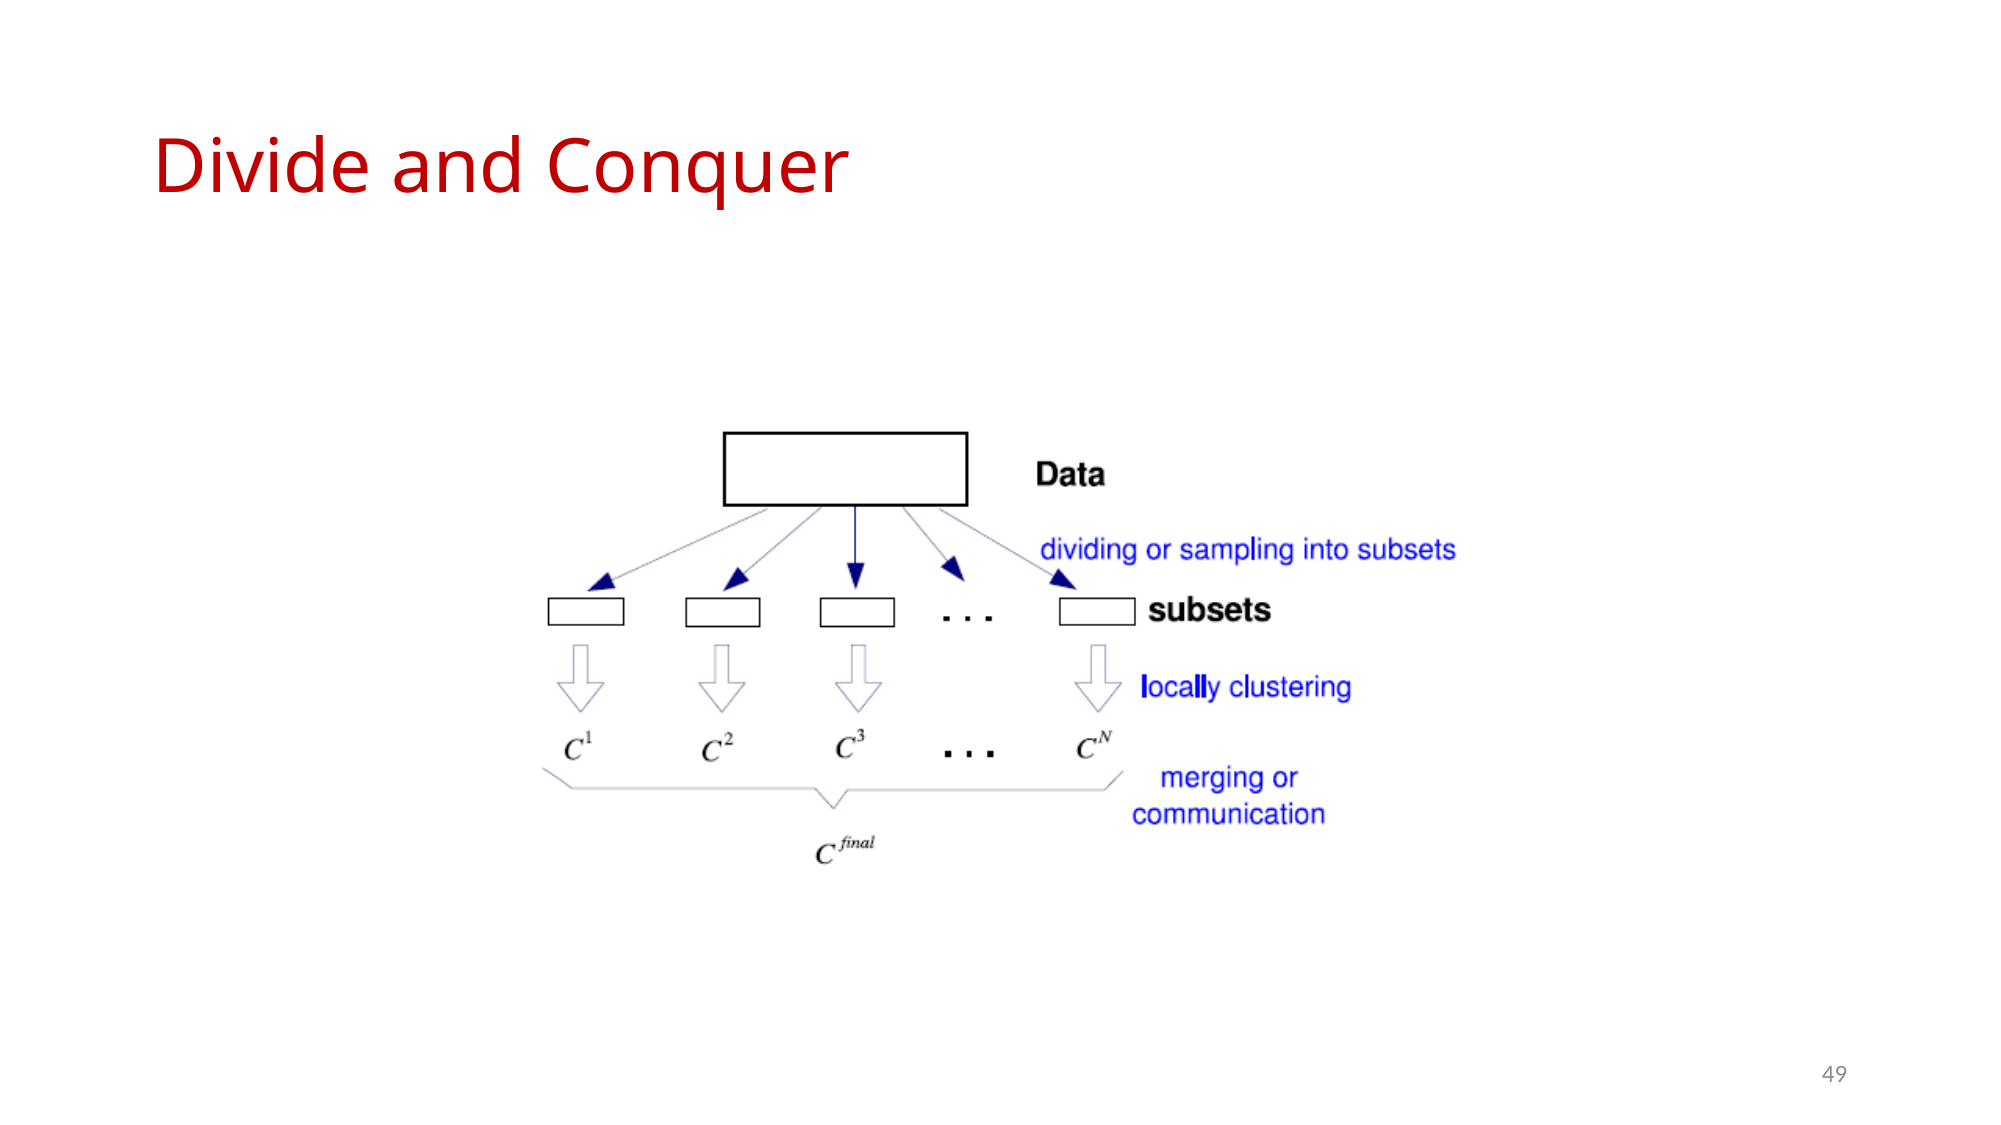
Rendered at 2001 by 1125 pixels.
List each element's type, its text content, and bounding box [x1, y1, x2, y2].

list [534, 421, 1466, 892]
slide_number 49 [1412, 1042, 1863, 1103]
title Divide and Conquer [137, 59, 1863, 278]
